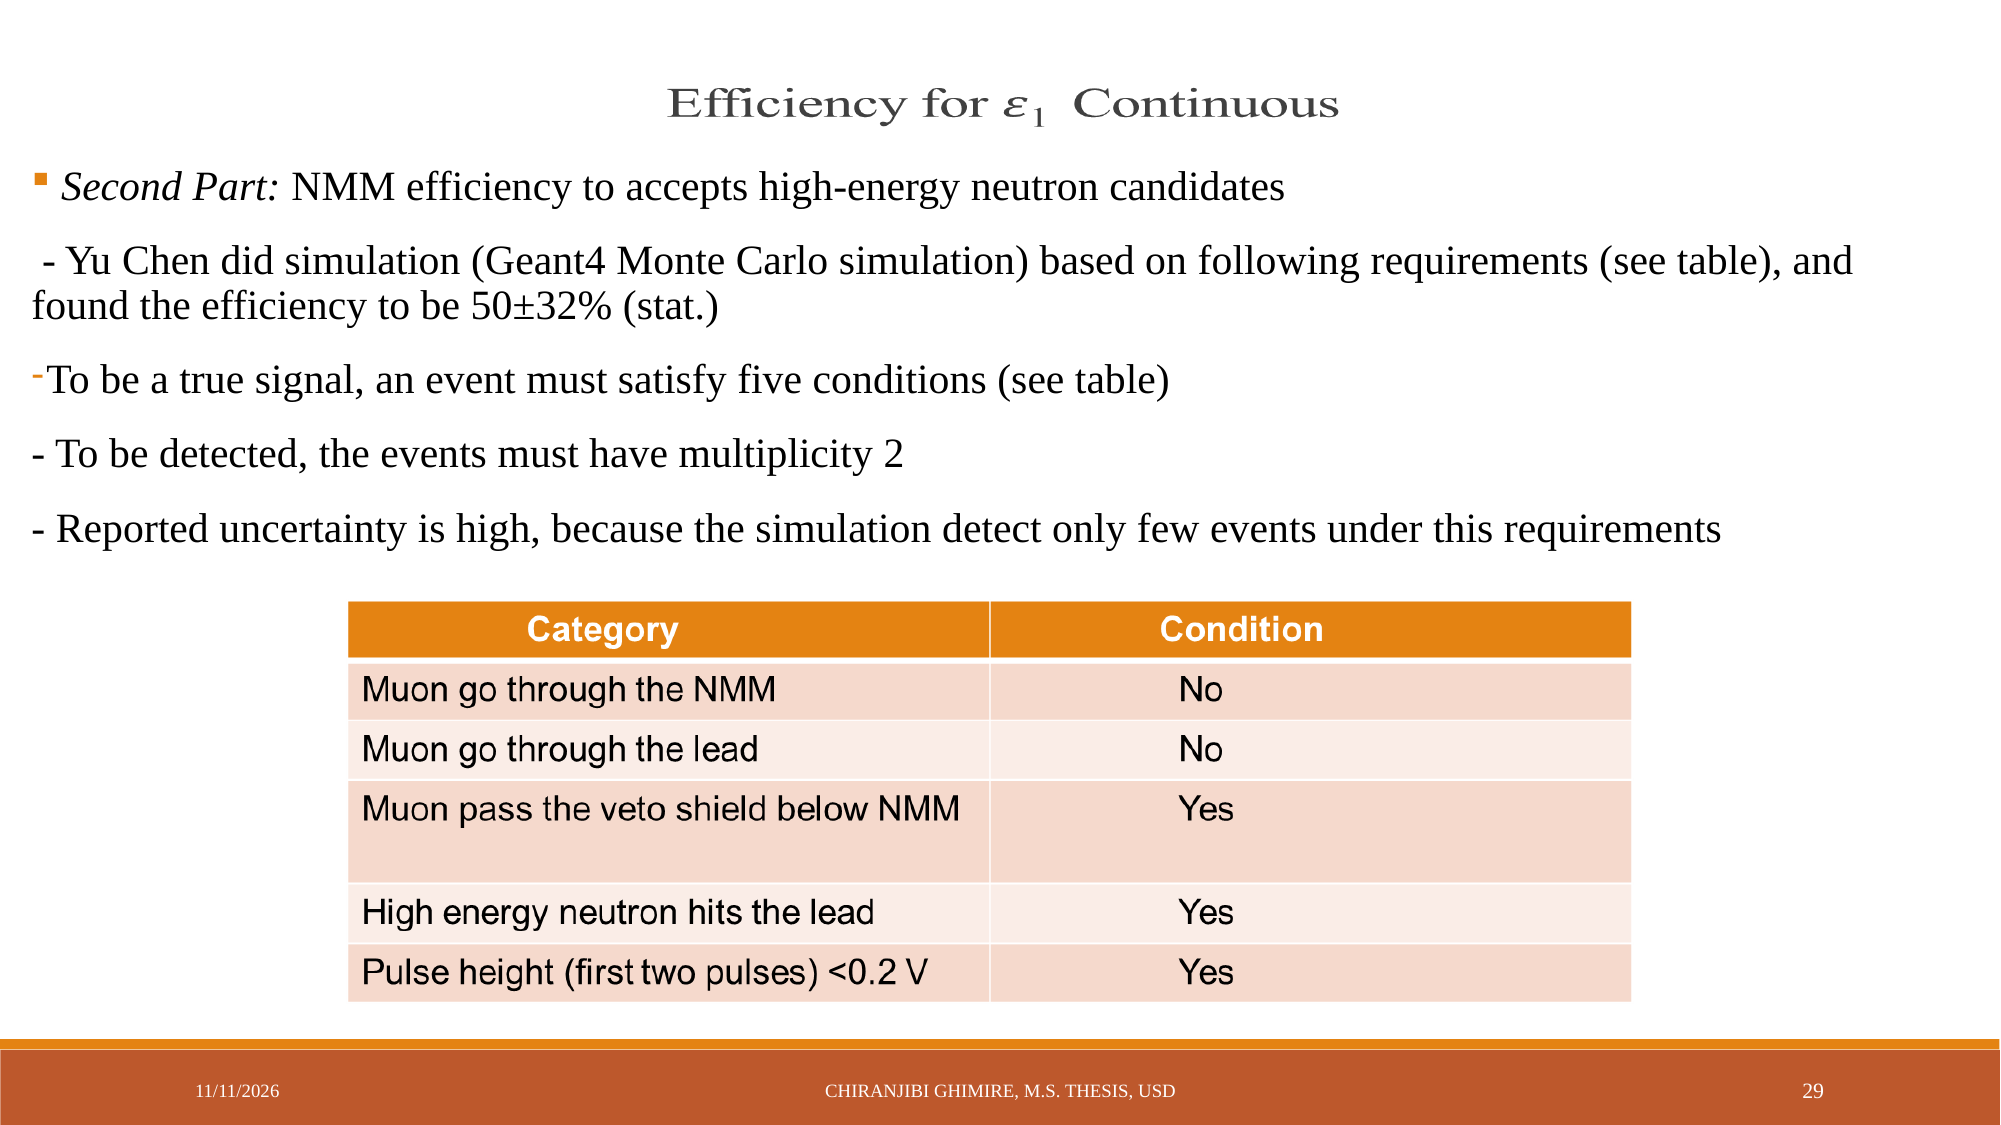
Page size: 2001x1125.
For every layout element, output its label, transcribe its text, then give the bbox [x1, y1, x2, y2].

title [57, 63, 1940, 152]
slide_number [179, 1059, 586, 1120]
list Second Part: NMM efficiency to accepts high-energy neutron candidates - Yu Chen did simulation (Geant4 Monte Carlo simulation) based on following requirements (see table), and found the efficiency to be 50±32% (stat.) To be a true signal, an event must satisfy five conditions (see table) - To be detected, the events must have multiplicity 2 - Reported uncertainty is high, because the simulation detect only few events under this requirements [31, 156, 1940, 565]
slide_number 29 [1624, 1059, 1840, 1120]
footer Chiranjibi Ghimire, M.S. Thesis, USD [604, 1059, 1396, 1120]
picture [345, 595, 1636, 1014]
